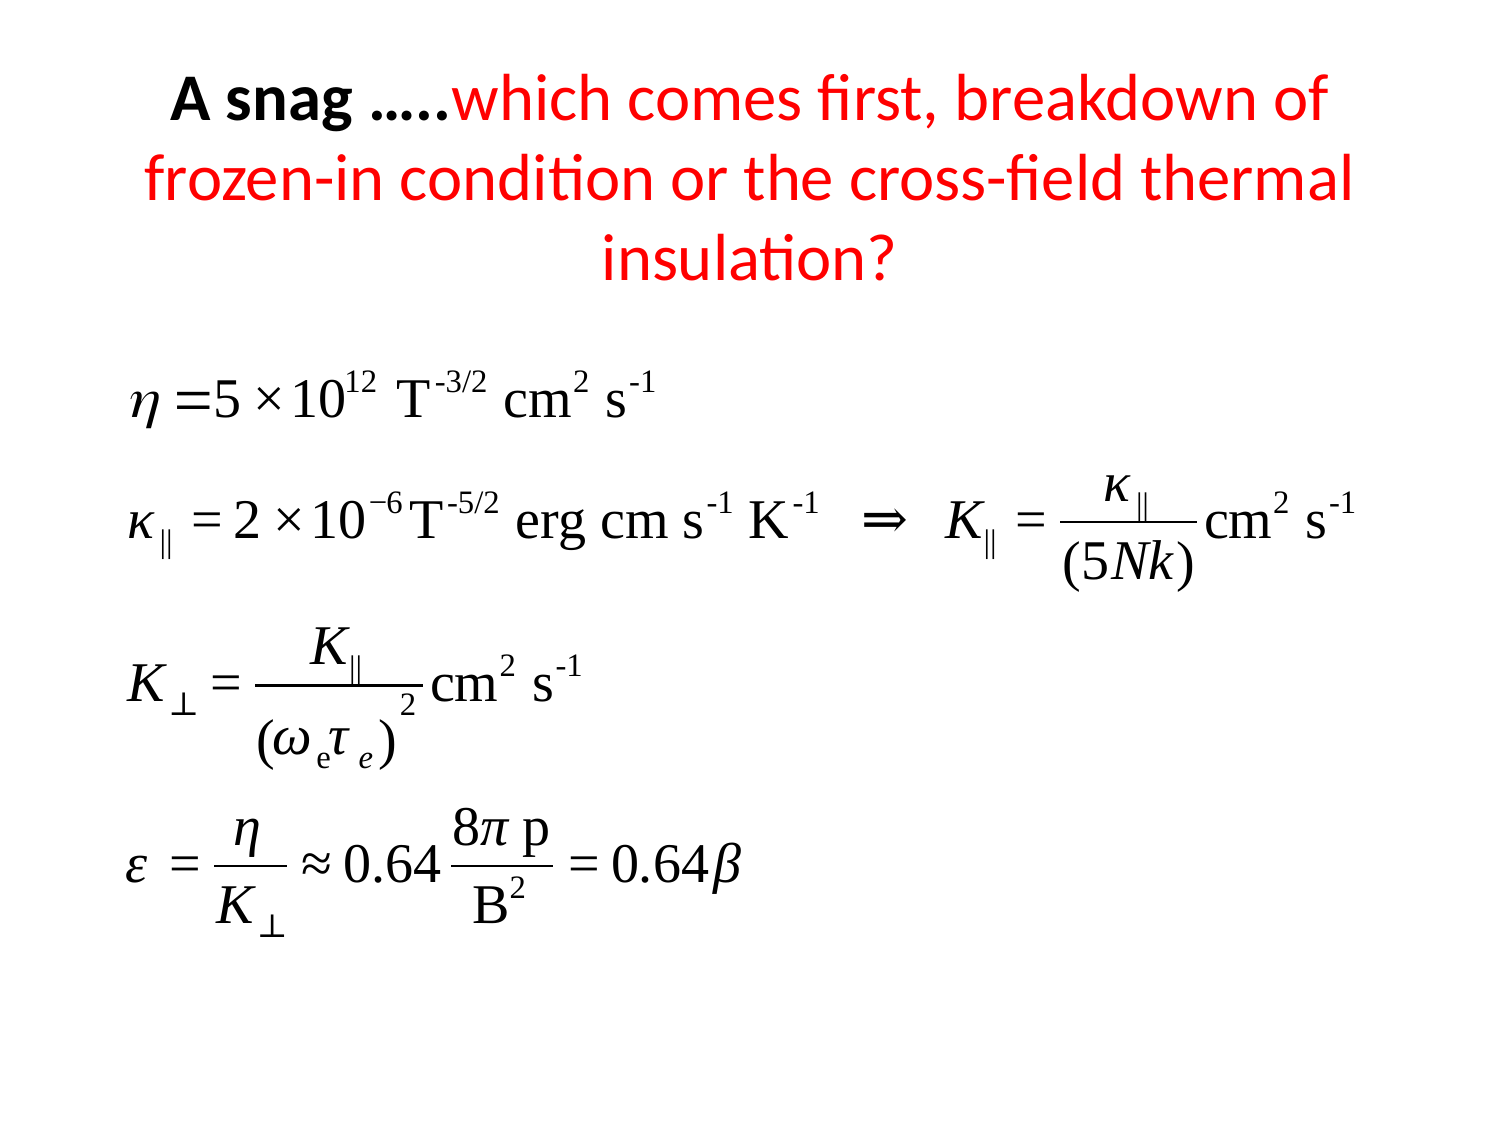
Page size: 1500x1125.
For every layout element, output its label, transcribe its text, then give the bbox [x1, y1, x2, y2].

title A snag …..which comes first, breakdown of frozen-in condition or the cross-field thermal insulation? [75, 45, 1425, 303]
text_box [120, 360, 1362, 945]
